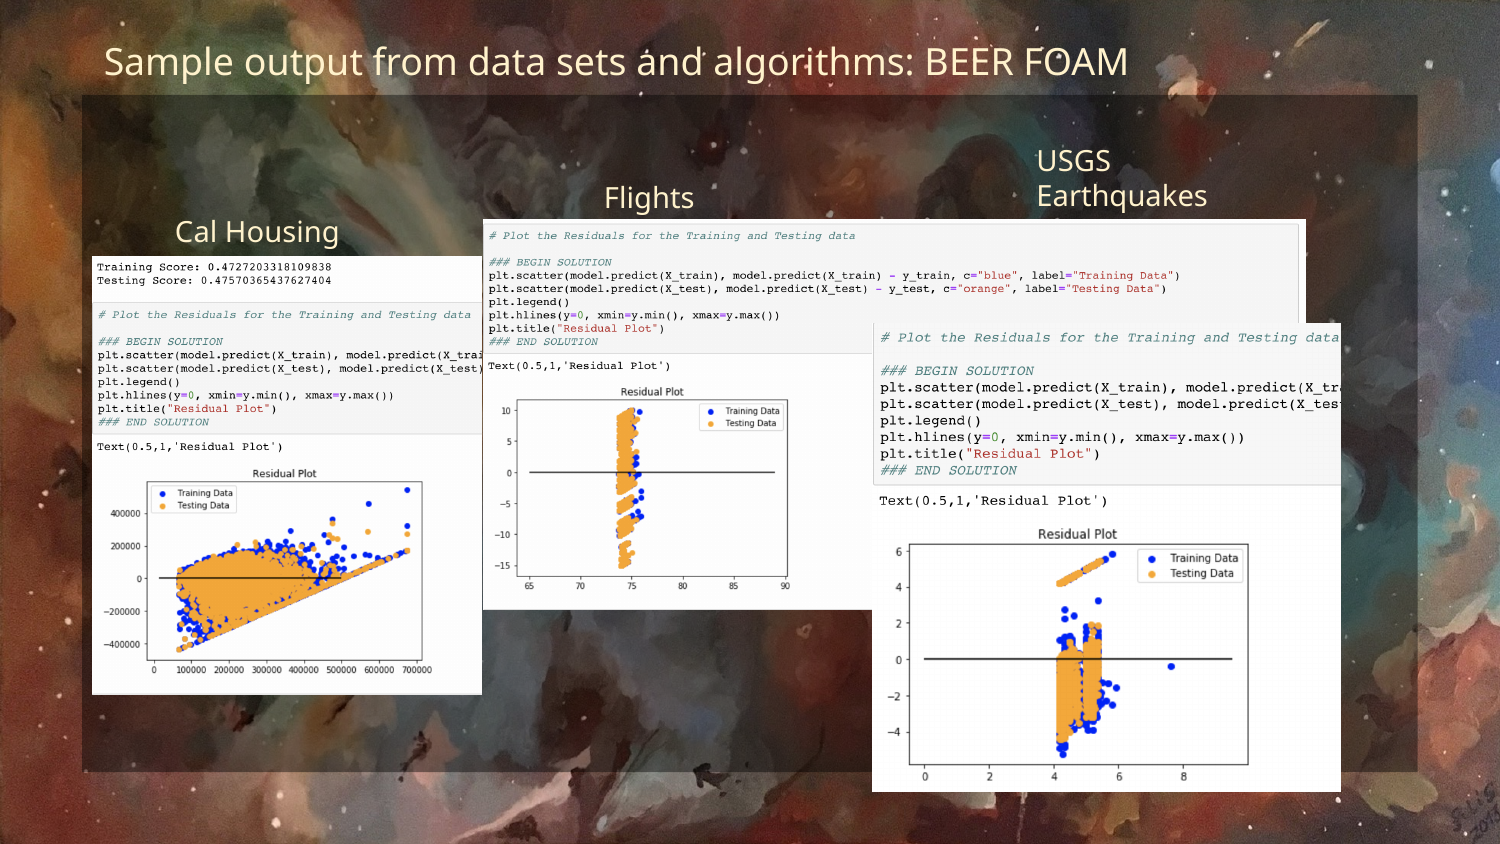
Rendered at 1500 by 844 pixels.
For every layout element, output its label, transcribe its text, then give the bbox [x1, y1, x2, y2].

text_box USGS Earthquakes [1025, 136, 1261, 209]
text_box Cal Housing [163, 208, 464, 254]
text_box Sample output from data sets and algorithms: BEER FOAM [92, 32, 1417, 137]
picture [0, 0, 1500, 844]
text_box Flights [592, 173, 791, 217]
